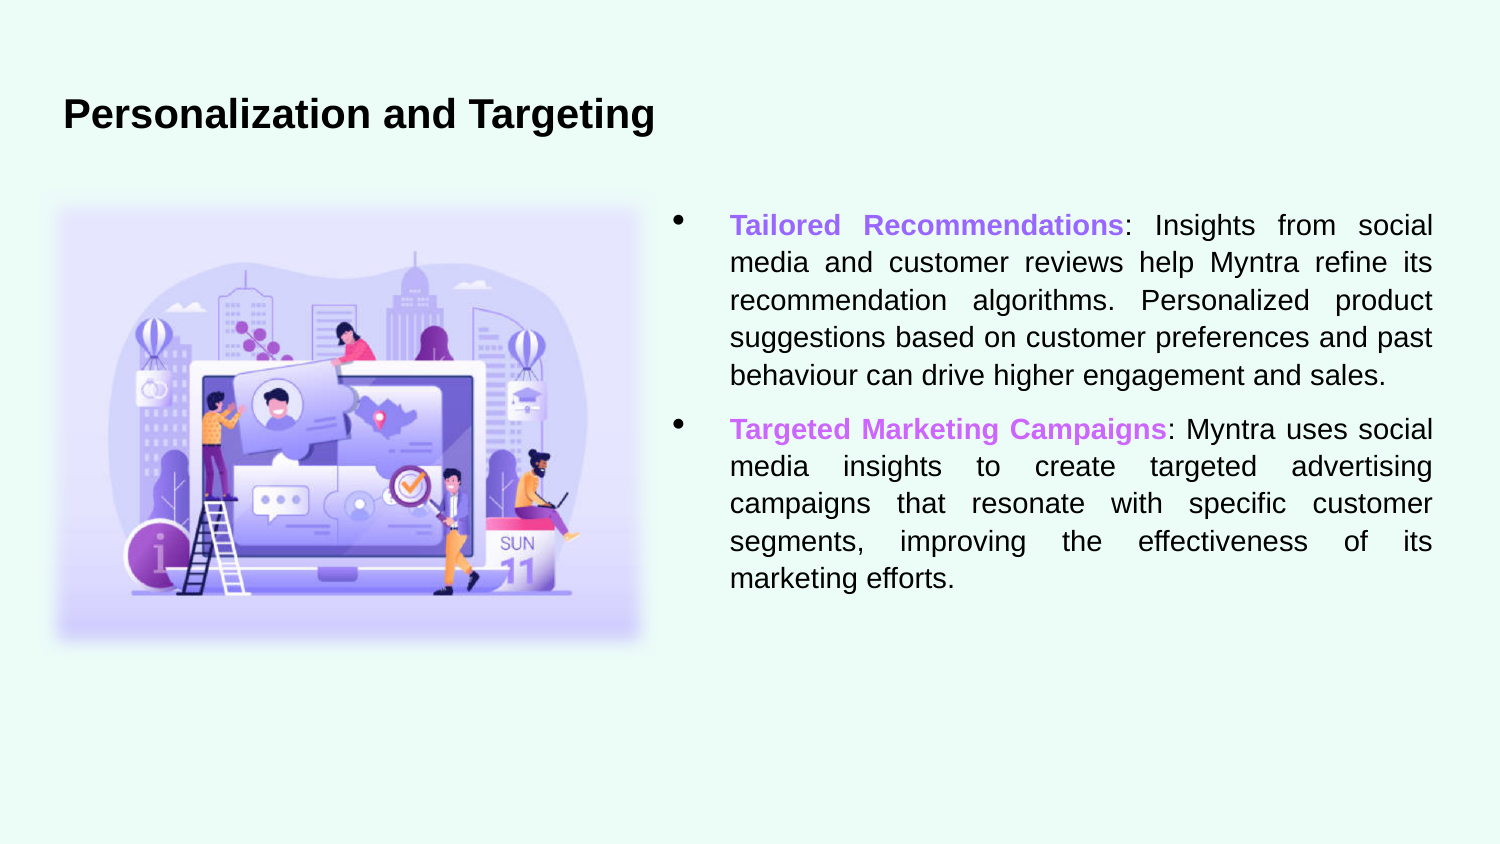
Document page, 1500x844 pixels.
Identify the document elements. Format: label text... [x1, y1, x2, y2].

title Personalization and Targeting [38, 71, 1437, 166]
list Tailored Recommendations: Insights from social media and customer reviews help Myntra refine its recommendation algorithms. Personalized product suggestions based on customer preferences and past behaviour can drive higher engagement and sales. Targeted Marketing Campaigns: Myntra uses social media insights to create targeted advertising campaigns that resonate with specific customer segments, improving the effectiveness of its marketing efforts. [658, 189, 1449, 750]
picture [38, 188, 659, 658]
